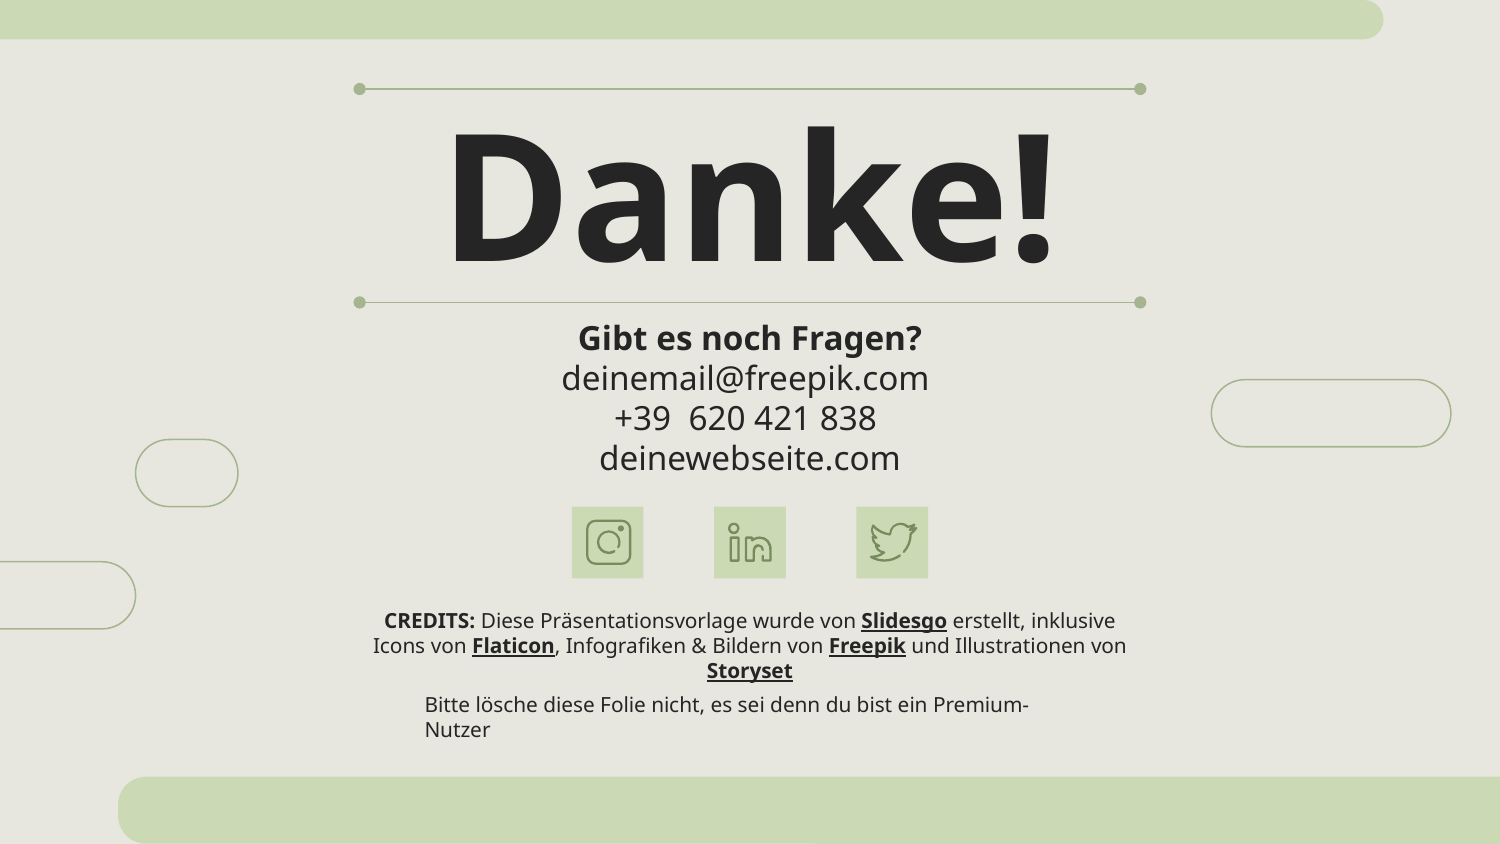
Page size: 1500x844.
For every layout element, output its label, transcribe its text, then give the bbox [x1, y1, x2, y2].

text_box [856, 506, 929, 579]
text_box [714, 506, 786, 579]
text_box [727, 522, 773, 563]
text_box [135, 439, 238, 507]
text_box Bitte lösche diese Folie nicht, es sei denn du bist ein Premium-Nutzer [409, 676, 1091, 720]
subtitle Gibt es noch Fragen? deinemail@freepik.com +39 620 421 838 deinewebseite.com [385, 310, 1115, 476]
title Danke! [385, 138, 1115, 301]
text_box [571, 506, 644, 579]
text_box [869, 522, 918, 562]
text_box [1211, 379, 1451, 447]
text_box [585, 519, 632, 566]
